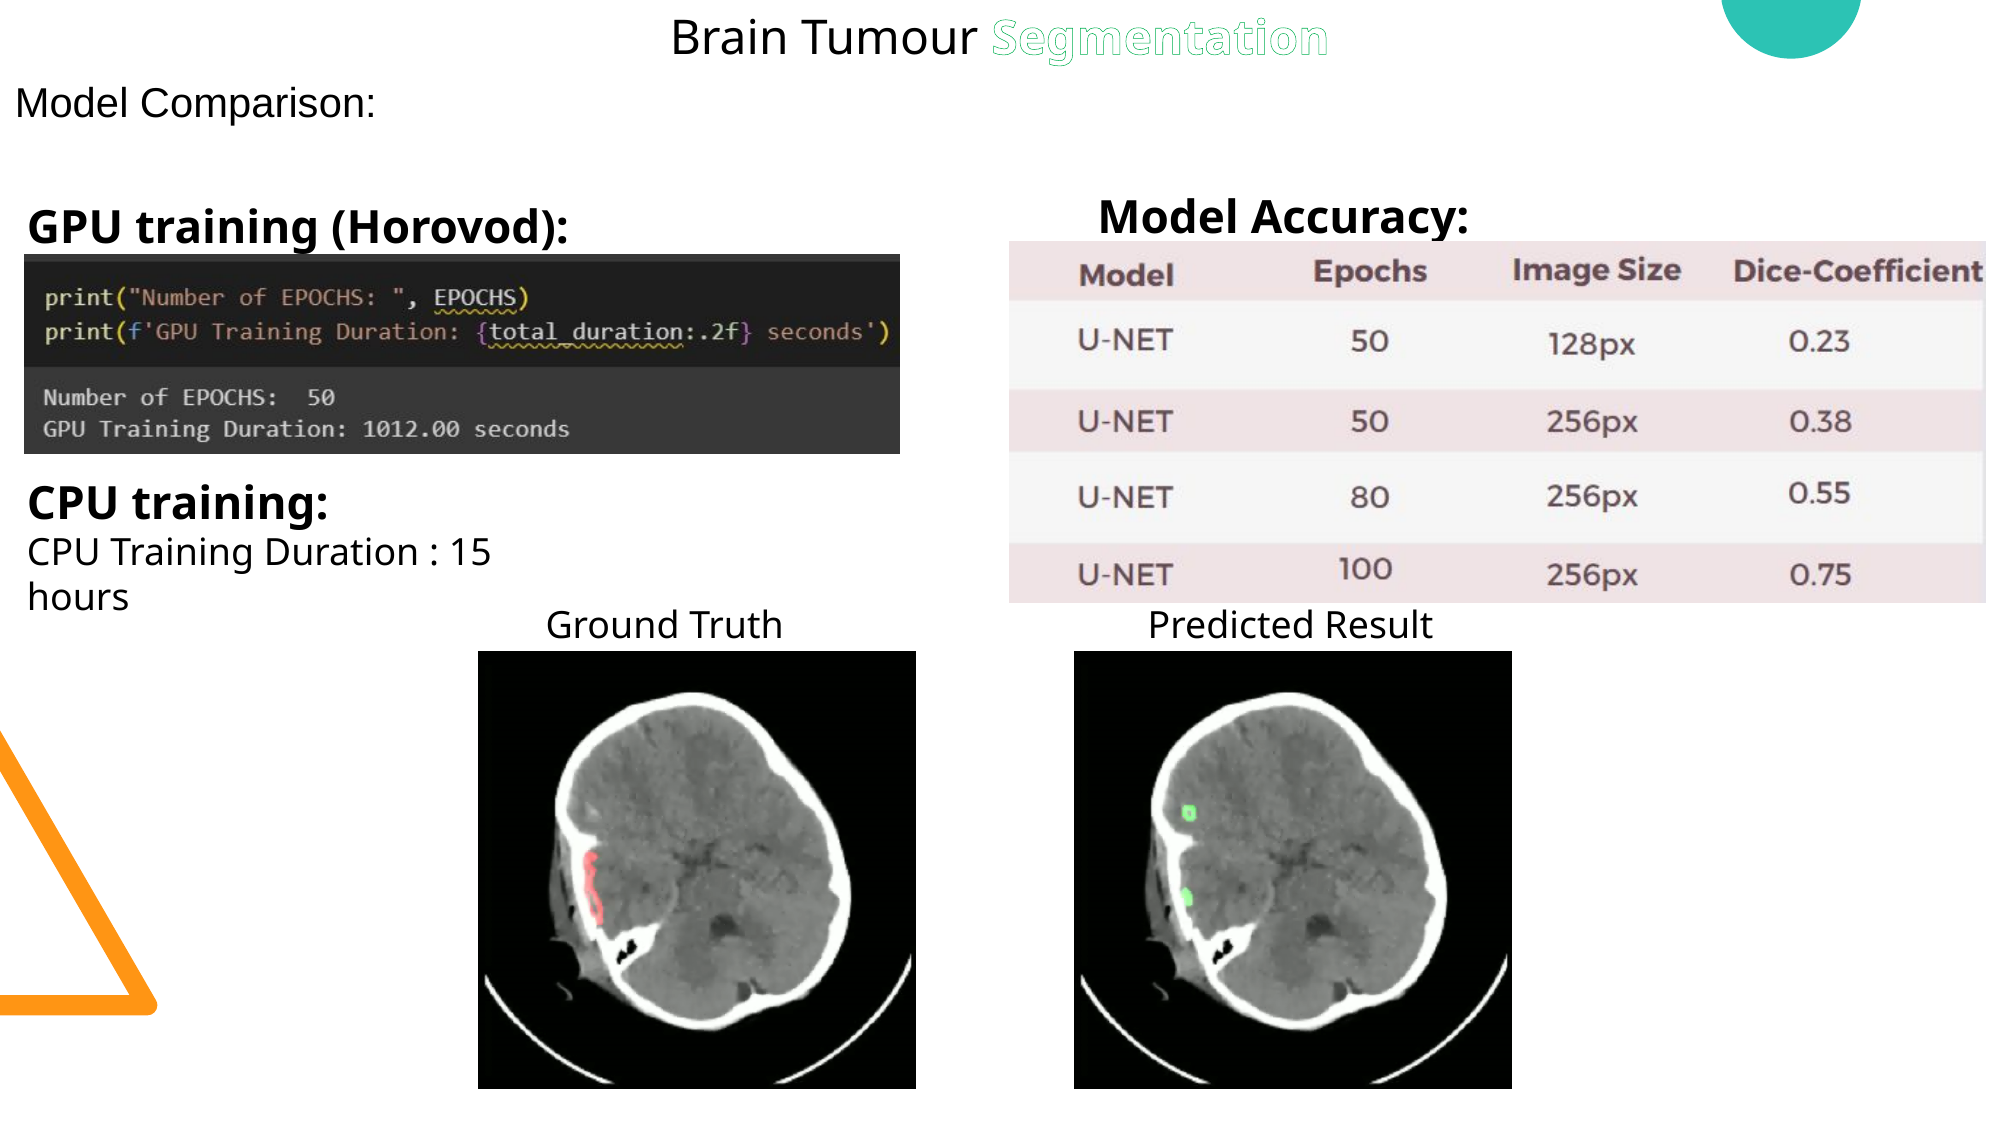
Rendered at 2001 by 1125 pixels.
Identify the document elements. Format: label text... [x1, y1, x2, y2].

picture [1009, 241, 1986, 603]
text_box CPU training: CPU Training Duration : 15 hours [12, 465, 622, 626]
text_box Brain Tumour Segmentation [621, 0, 1379, 101]
picture [24, 254, 900, 454]
text_box Model Comparison: [0, 67, 586, 133]
text_box Ground Truth [530, 594, 864, 650]
text_box Predicted Result [1132, 603, 1466, 650]
text_box Model Accuracy: [1082, 180, 1696, 241]
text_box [1073, 650, 1513, 1090]
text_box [478, 650, 917, 1090]
text_box GPU training (Horovod): [12, 190, 818, 261]
